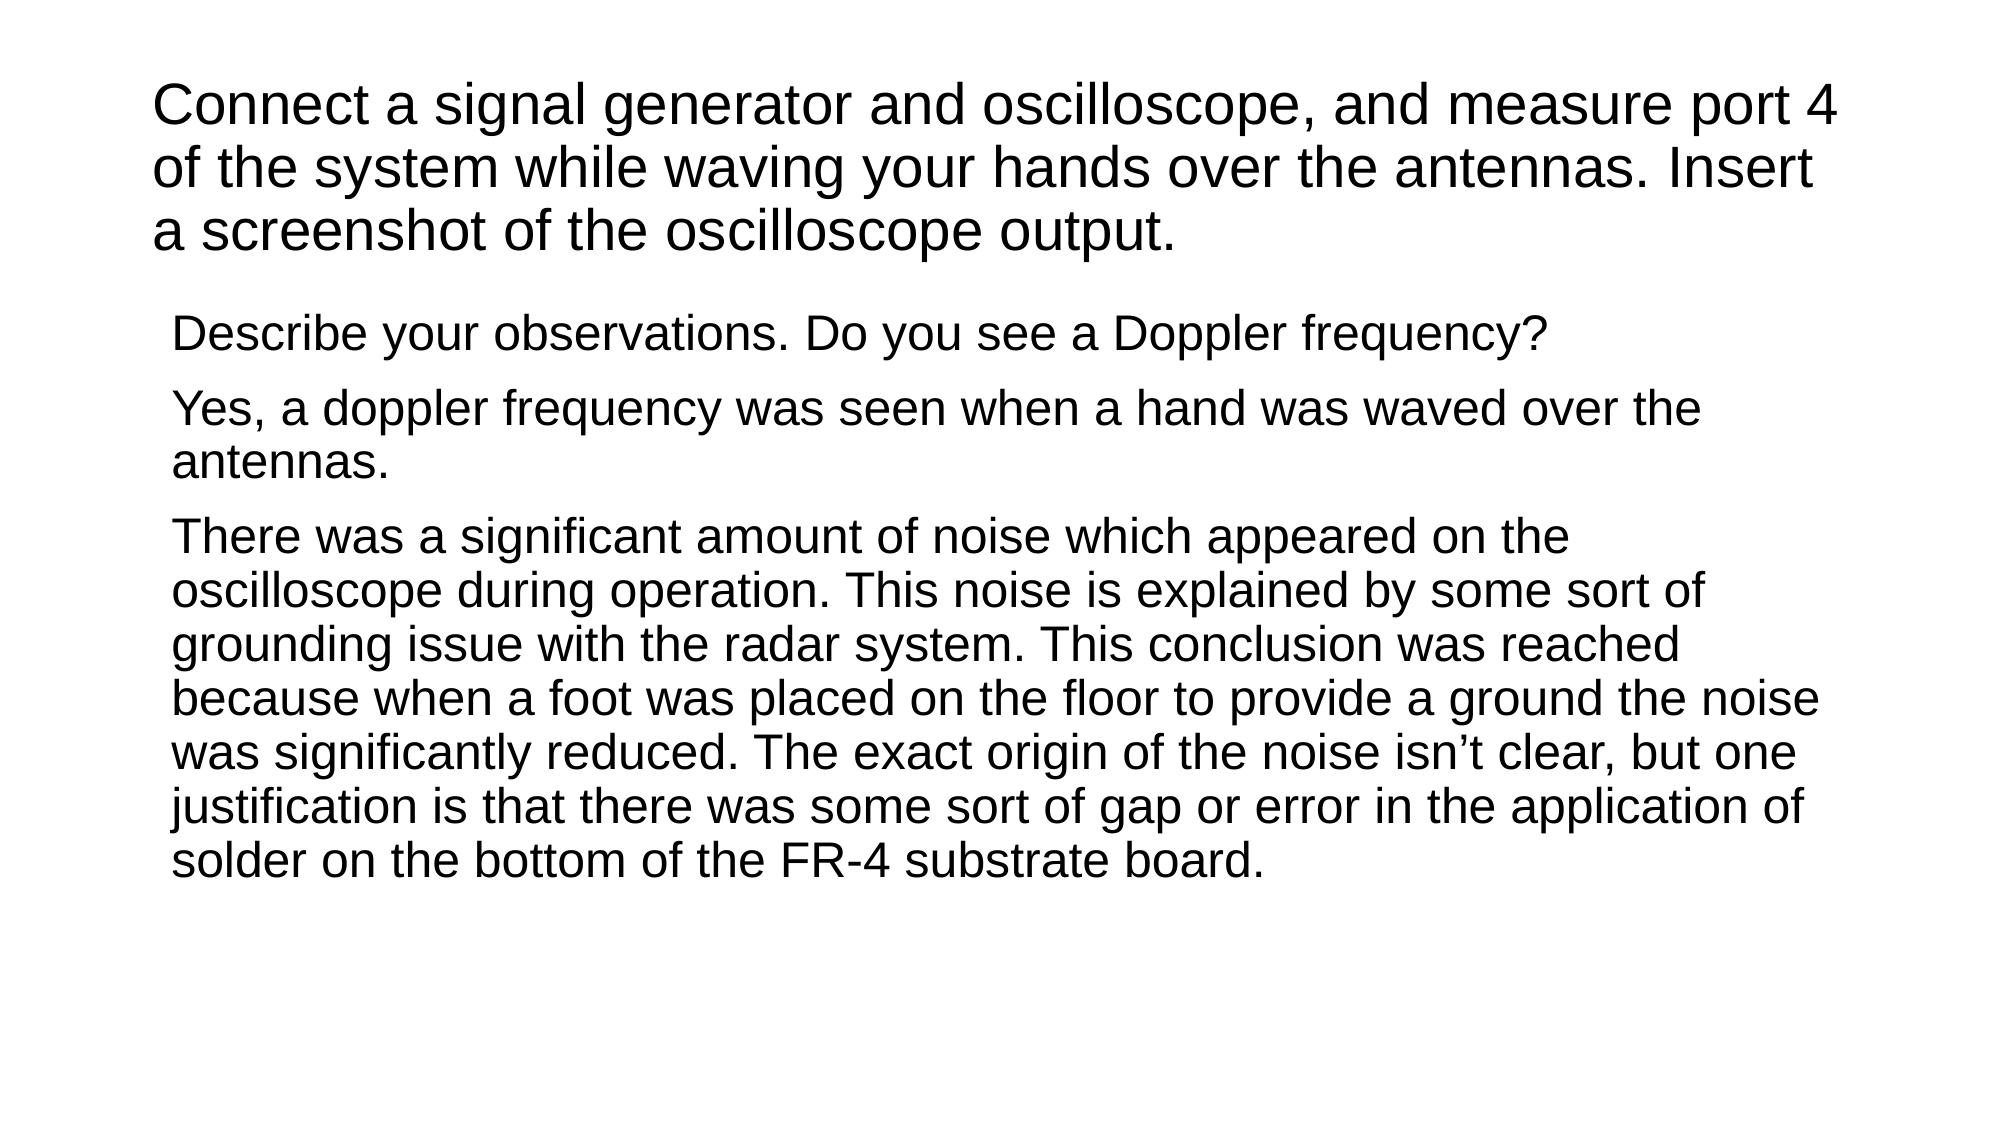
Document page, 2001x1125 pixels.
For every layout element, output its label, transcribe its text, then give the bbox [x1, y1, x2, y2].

title Connect a signal generator and oscilloscope, and measure port 4 of the system while waving your hands over the antennas. Insert a screenshot of the oscilloscope output. [137, 59, 1863, 278]
list Describe your observations. Do you see a Doppler frequency? Yes, a doppler frequency was seen when a hand was waved over the antennas. There was a significant amount of noise which appeared on the oscilloscope during operation. This noise is explained by some sort of grounding issue with the radar system. This conclusion was reached because when a foot was placed on the floor to provide a ground the noise was significantly reduced. The exact origin of the noise isn’t clear, but one justification is that there was some sort of gap or error in the application of solder on the bottom of the FR-4 substrate board. [137, 299, 1863, 1014]
